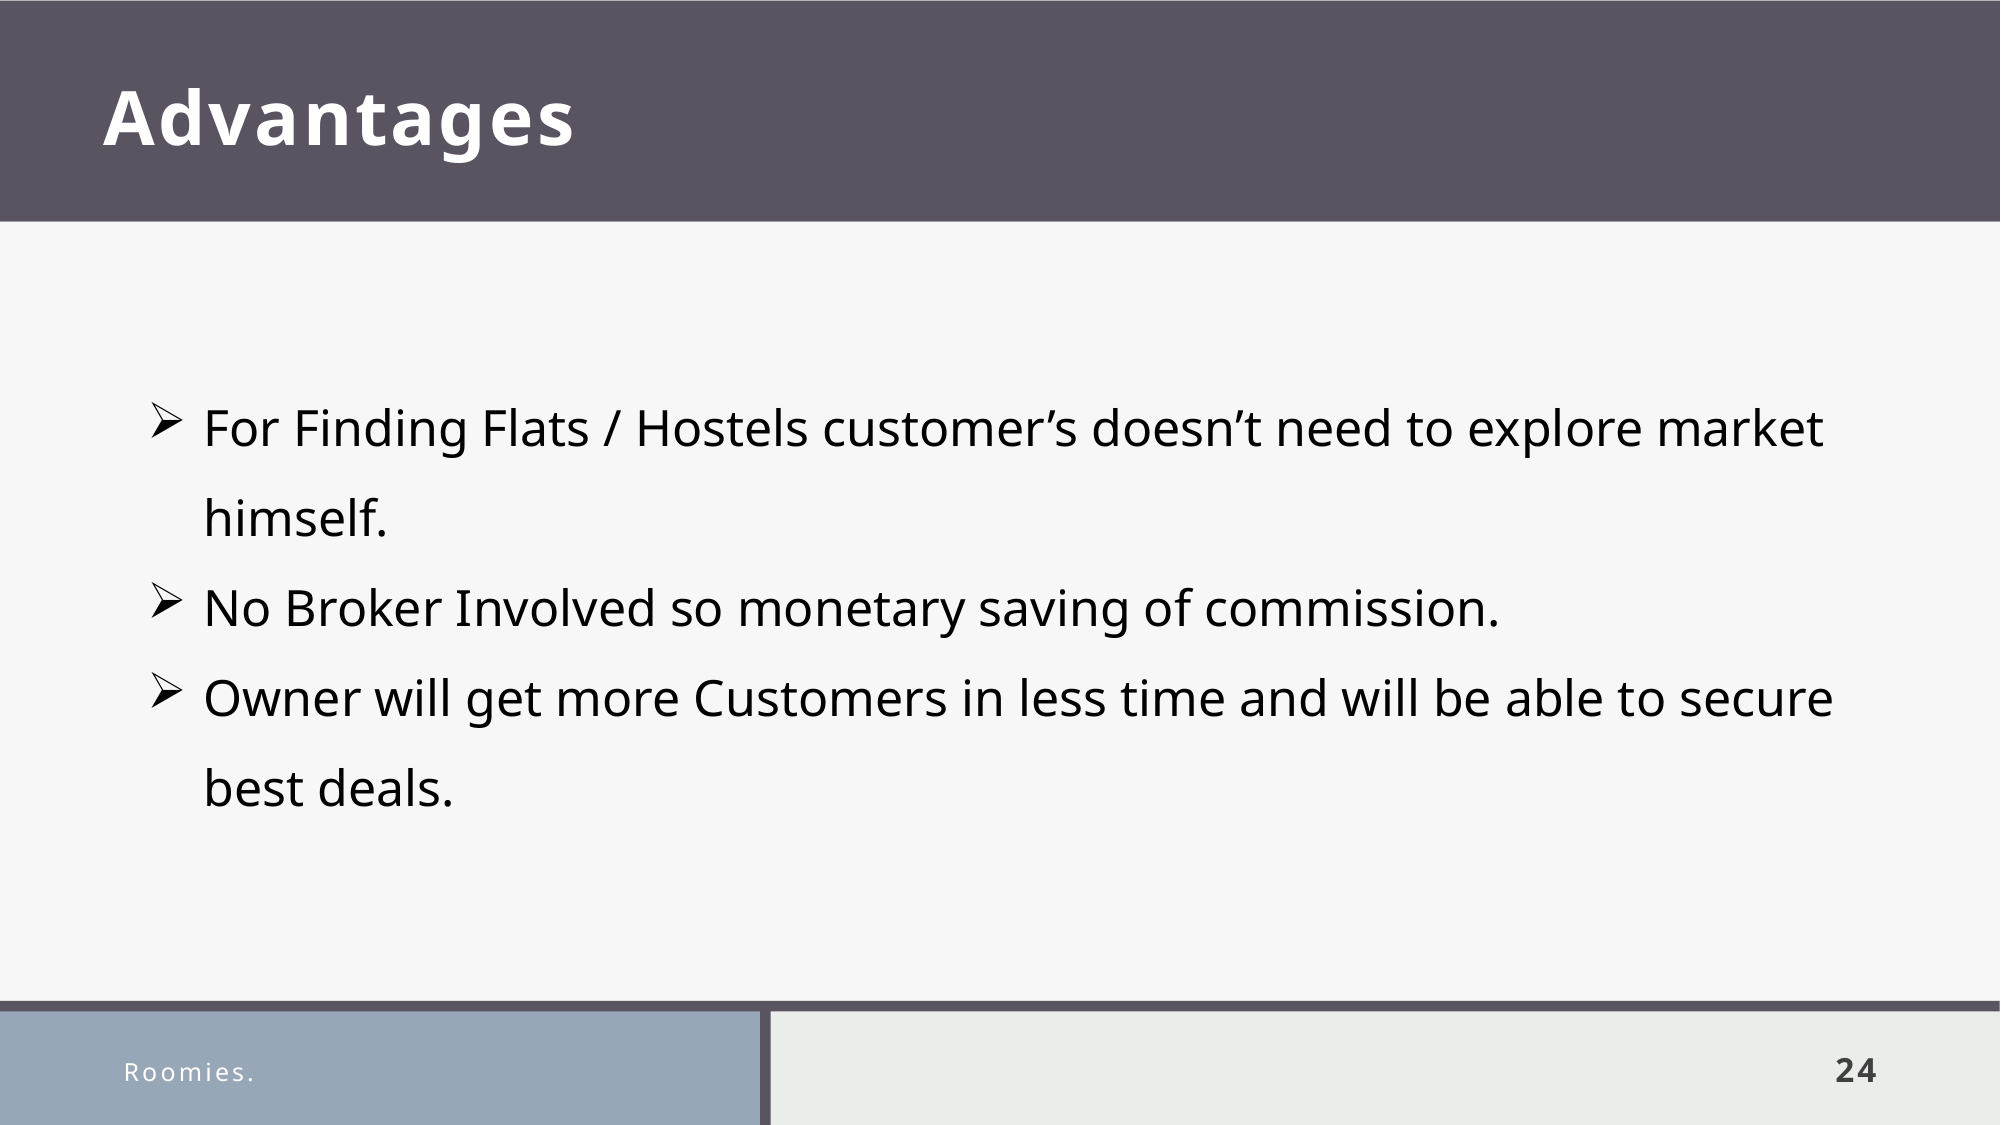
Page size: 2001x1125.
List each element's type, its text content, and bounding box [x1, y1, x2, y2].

text_box For Finding Flats / Hostels customer’s doesn’t need to explore market himself. No Broker Involved so monetary saving of commission. Owner will get more Customers in less time and will be able to secure best deals. [132, 359, 1895, 825]
slide_number 24 [1733, 1035, 1895, 1110]
title Advantages [85, 15, 1874, 169]
footer Roomies. [105, 1035, 668, 1110]
